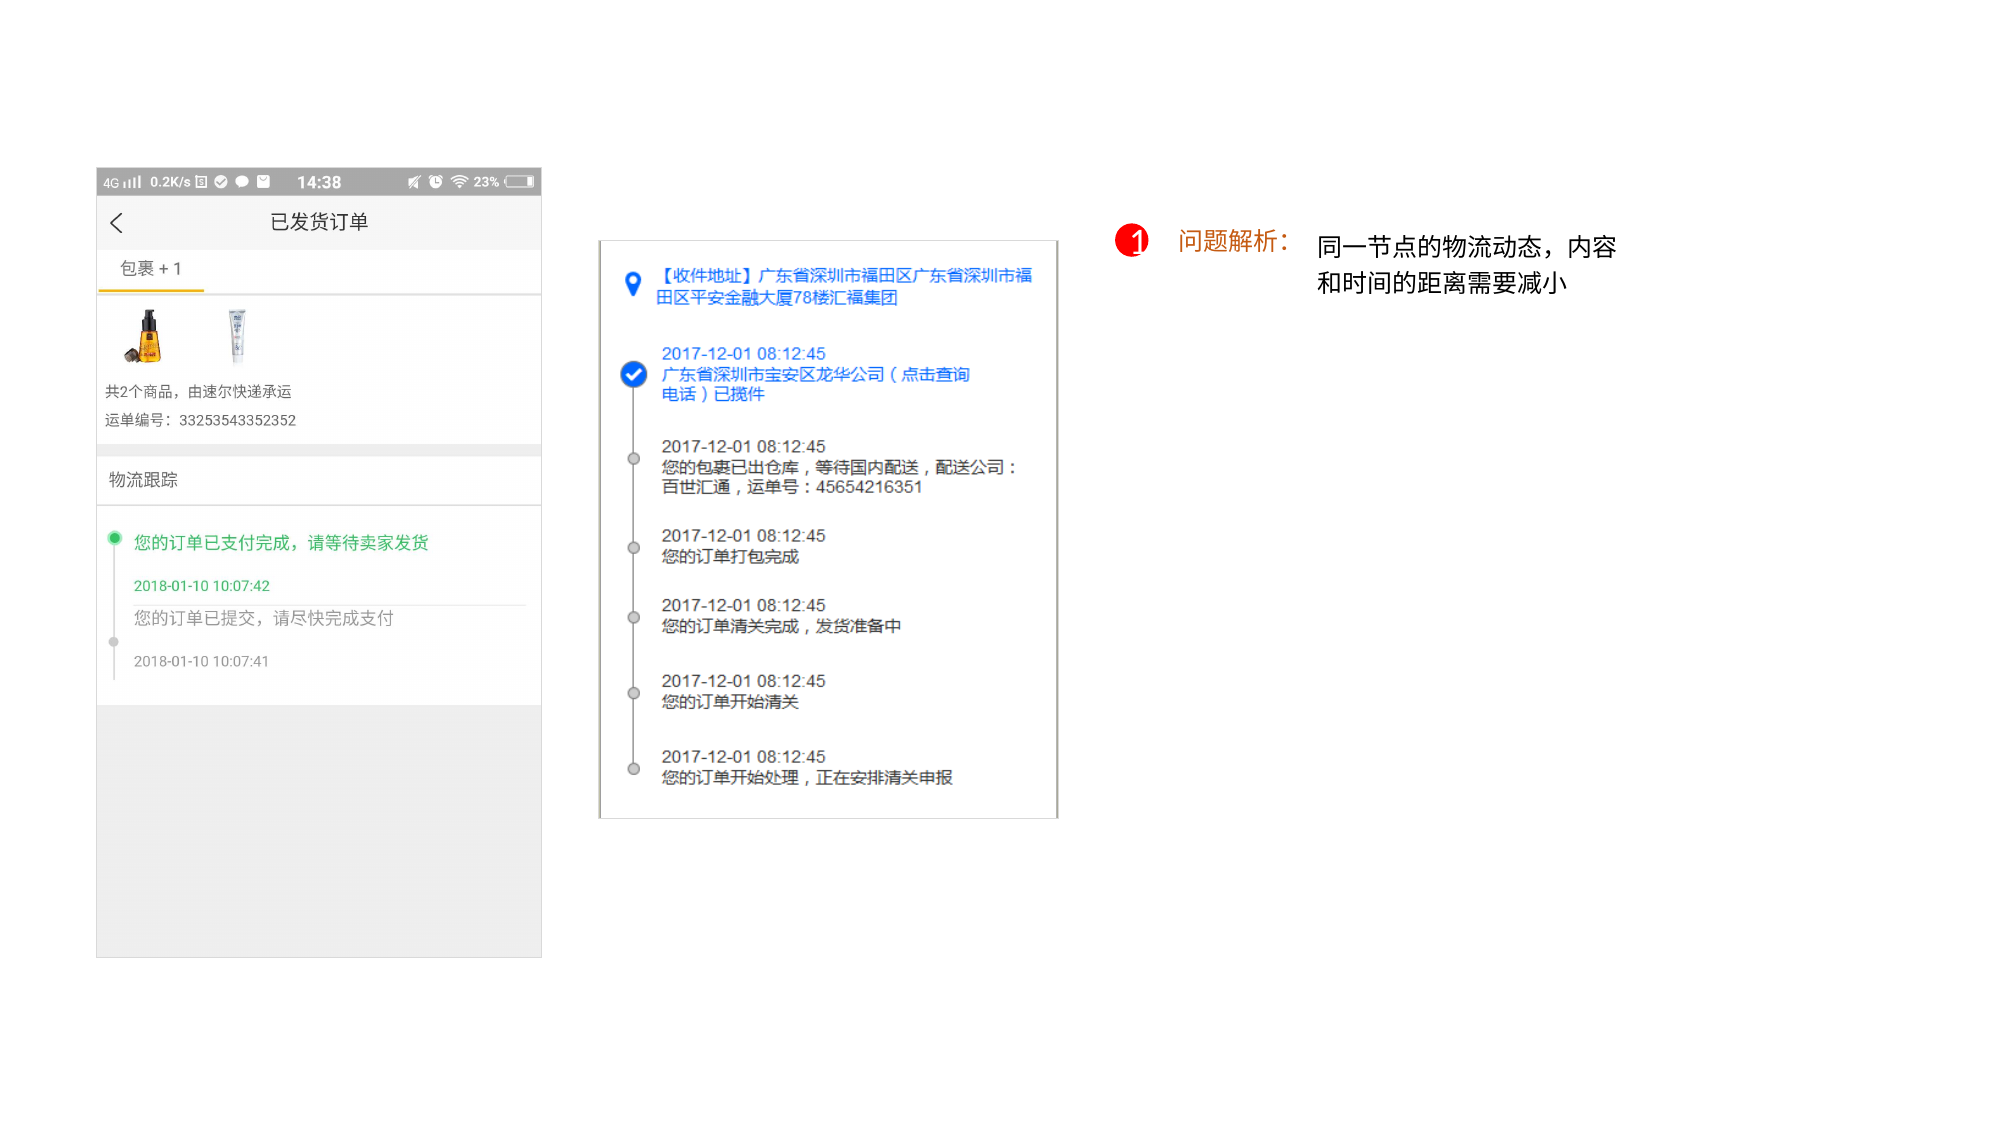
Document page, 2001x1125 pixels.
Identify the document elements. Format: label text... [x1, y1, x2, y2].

picture [96, 167, 542, 958]
picture [598, 240, 1059, 819]
text_box 问题解析： [1164, 218, 1302, 264]
text_box 1 [1114, 222, 1150, 258]
text_box 同一节点的物流动态，内容和时间的距离需要减小 [1302, 218, 1633, 305]
